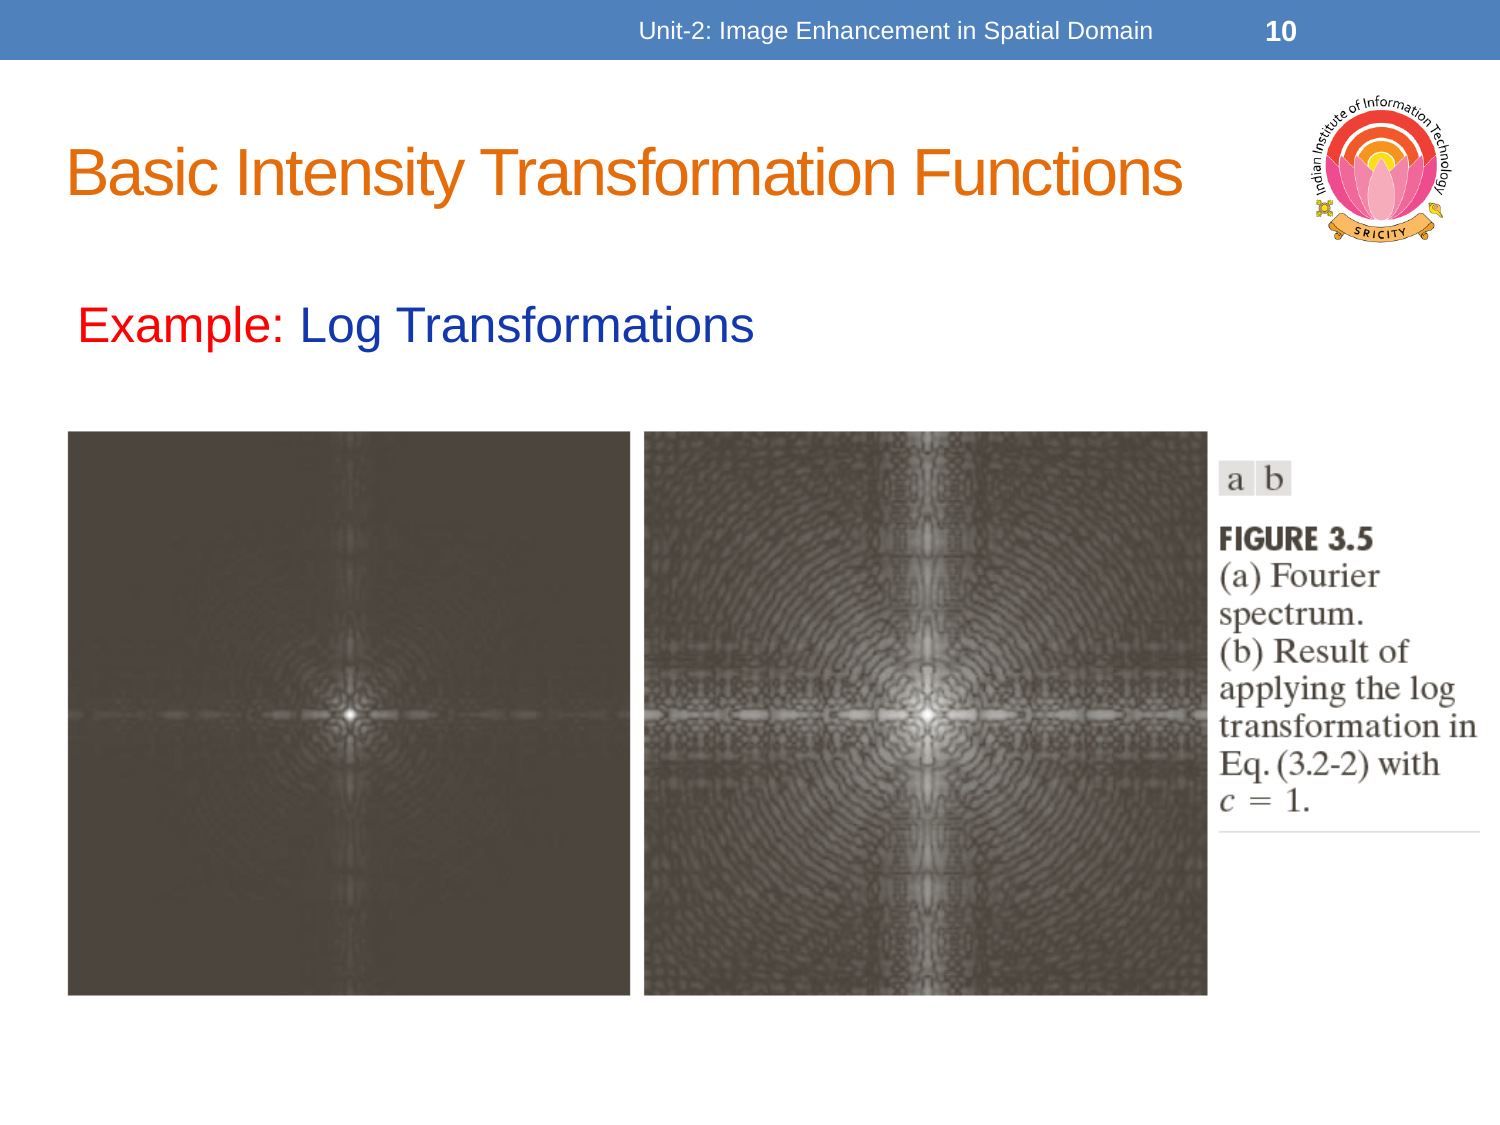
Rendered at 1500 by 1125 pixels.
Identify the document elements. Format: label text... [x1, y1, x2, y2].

title Basic Intensity Transformation Functions [50, 87, 1298, 250]
picture [62, 429, 1481, 1001]
picture [1299, 87, 1463, 251]
footer Unit-2: Image Enhancement in Spatial Domain [562, 3, 1238, 57]
slide_number 10 [1250, 3, 1425, 57]
text_box Example: Log Transformations [62, 276, 1413, 362]
